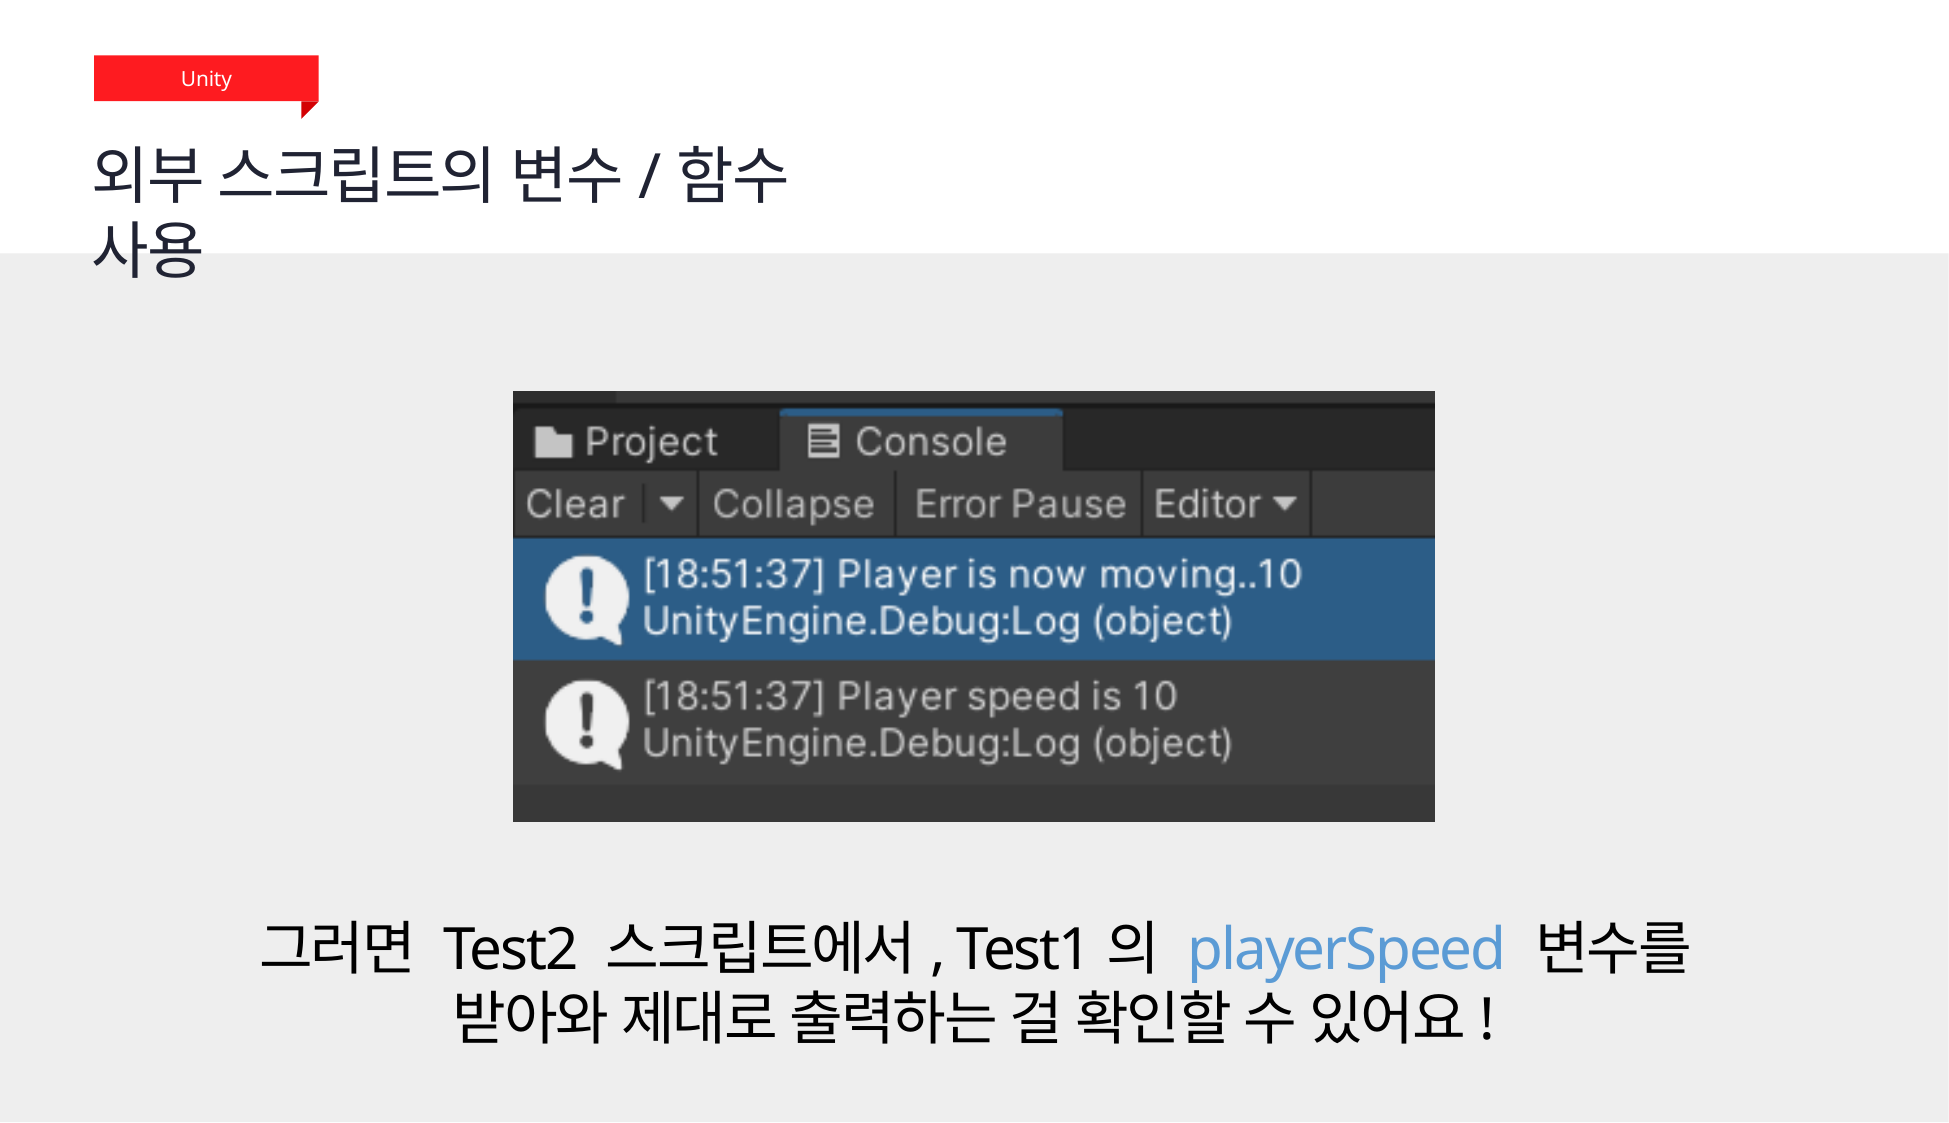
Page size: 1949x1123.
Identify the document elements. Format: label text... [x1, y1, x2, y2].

text_box 그러면 Test2 스크립트에서, Test1의 playerSpeed 변수를 받아와 제대로 출력하는 걸 확인할 수 있어요! [253, 910, 1696, 1052]
text_box 외부 스크립트의 변수/함수 사용 [91, 135, 890, 286]
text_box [94, 55, 319, 119]
picture [513, 391, 1435, 822]
